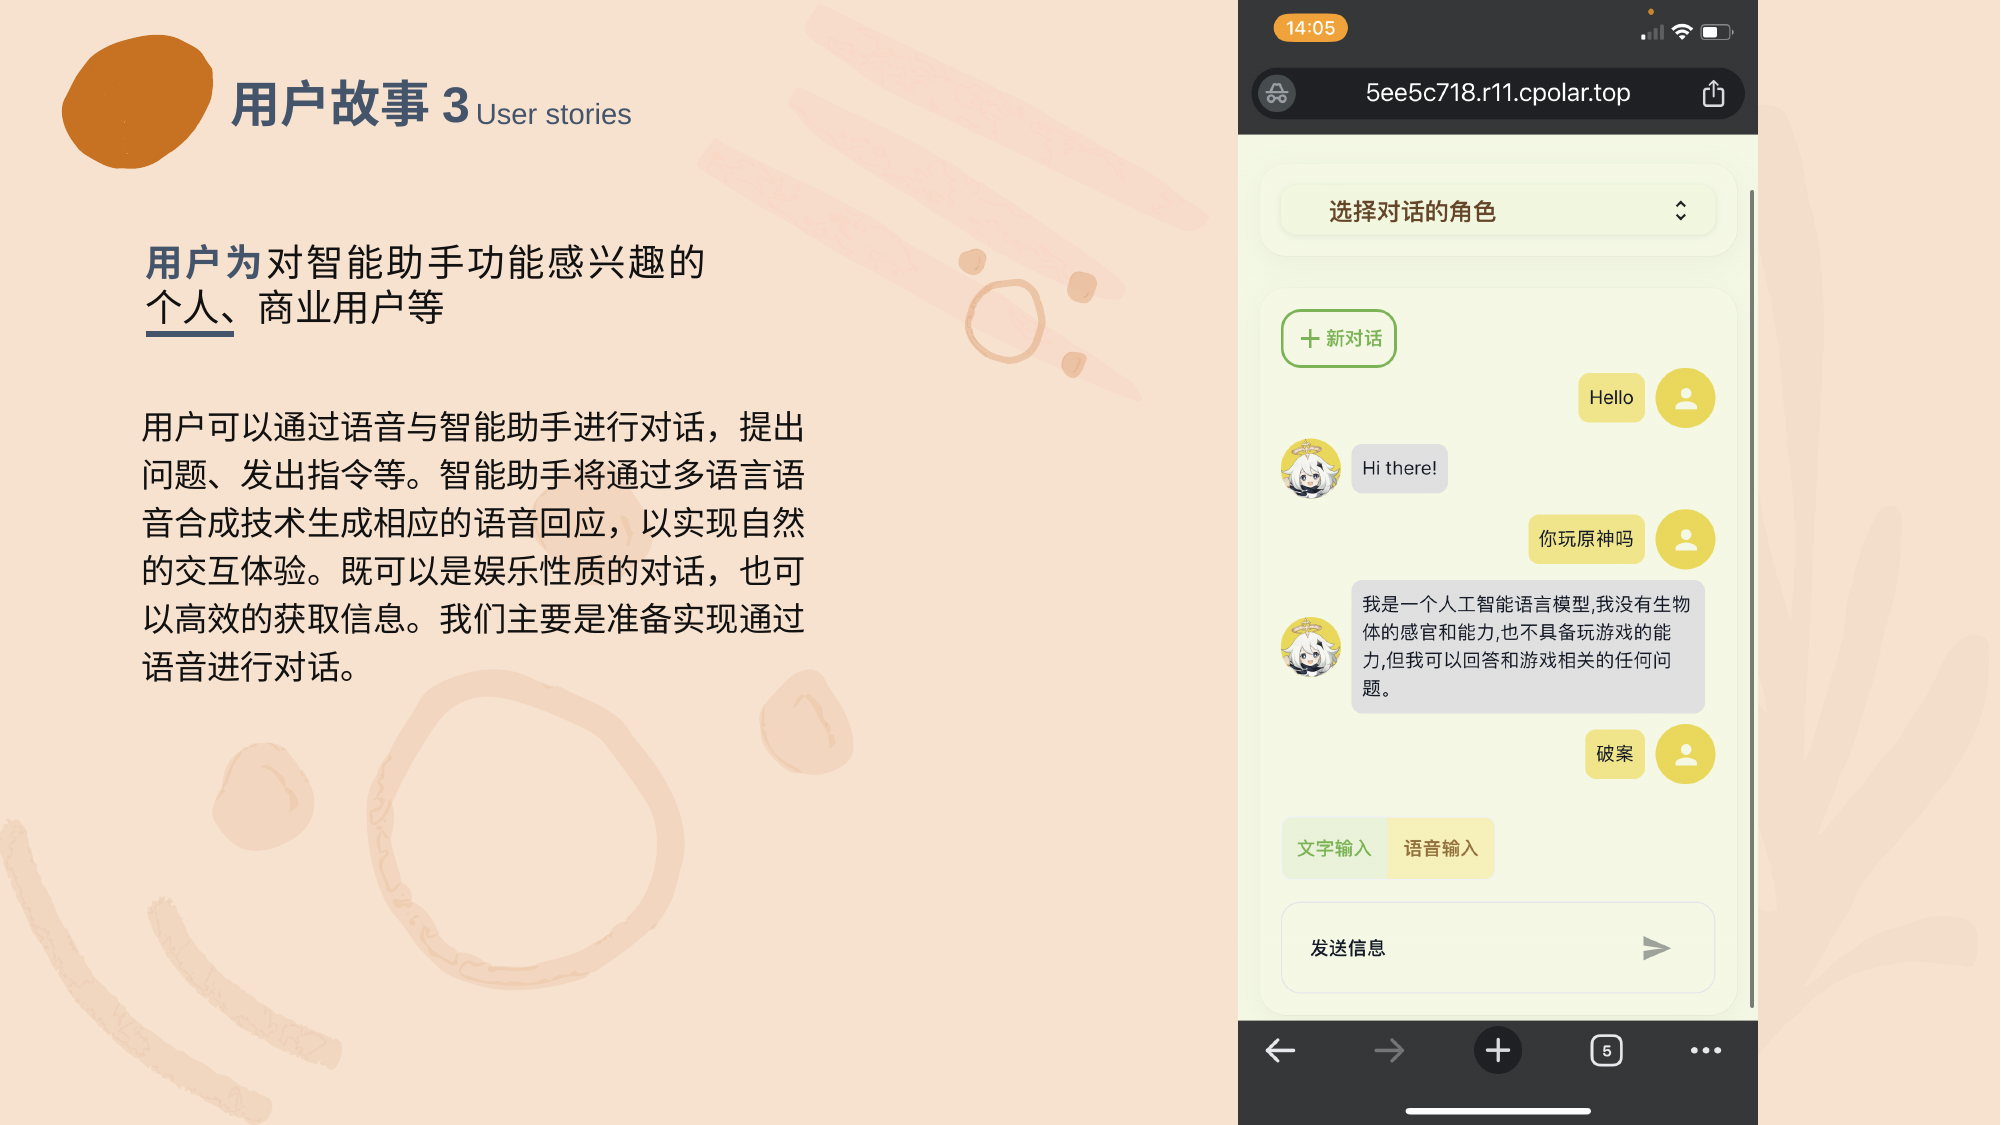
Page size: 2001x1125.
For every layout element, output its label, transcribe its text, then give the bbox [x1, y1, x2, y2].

text_box 用户可以通过语音与智能助手进行对话，提出问题、发出指令等。智能助手将通过多语言语音合成技术生成相应的语音回应，以实现自然的交互体验。既可以是娱乐性质的对话，也可以高效的获取信息。我们主要是准备实现通过语音进行对话。 [126, 391, 835, 694]
list User stories [460, 87, 816, 391]
list [71, 64, 222, 718]
text_box 用户为对智能助手功能感兴趣的个人、商业用户等 [130, 231, 722, 337]
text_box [282, 432, 818, 1024]
picture [1238, 0, 1758, 1125]
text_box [962, 232, 1103, 388]
title 用户故事3 [222, 64, 806, 231]
